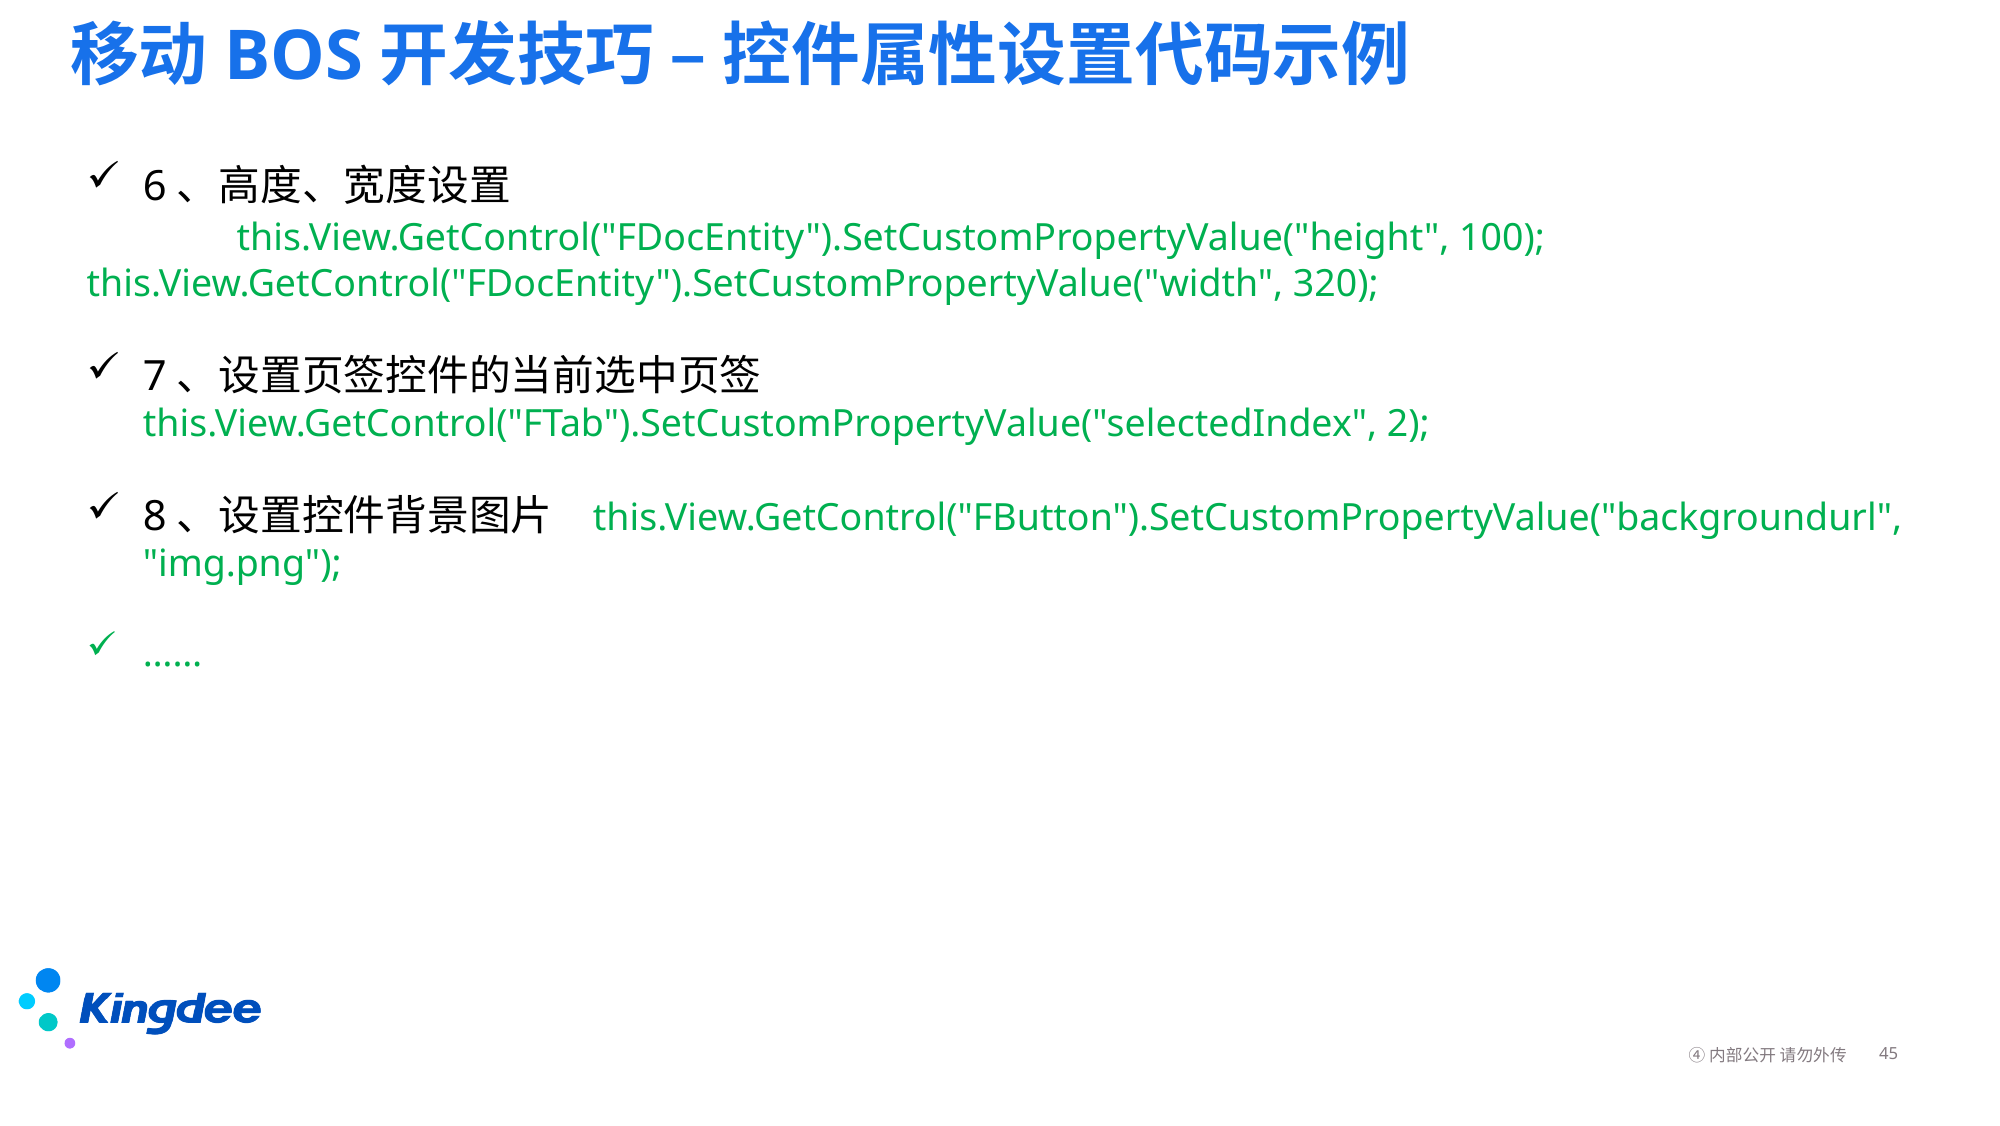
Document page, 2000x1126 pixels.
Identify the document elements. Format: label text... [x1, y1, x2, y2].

picture [18, 967, 261, 1049]
text_box 6、高度、宽度设置 this.View.GetControl("FDocEntity").SetCustomPropertyValue("height", 100); this.View.GetControl("FDocEntity").SetCustomPropertyValue("width", 320); 7、设置页签控件的当前选中页签 this.View.GetControl("FTab").SetCustomPropertyValue("selectedIndex", 2); 8、设置控件背景图片 this.View.GetControl("FButton").SetCustomPropertyValue("backgroundurl", "img.png"); …… [66, 149, 1933, 730]
title 移动BOS开发技巧 – 控件属性设置代码示例 [54, 3, 1780, 114]
